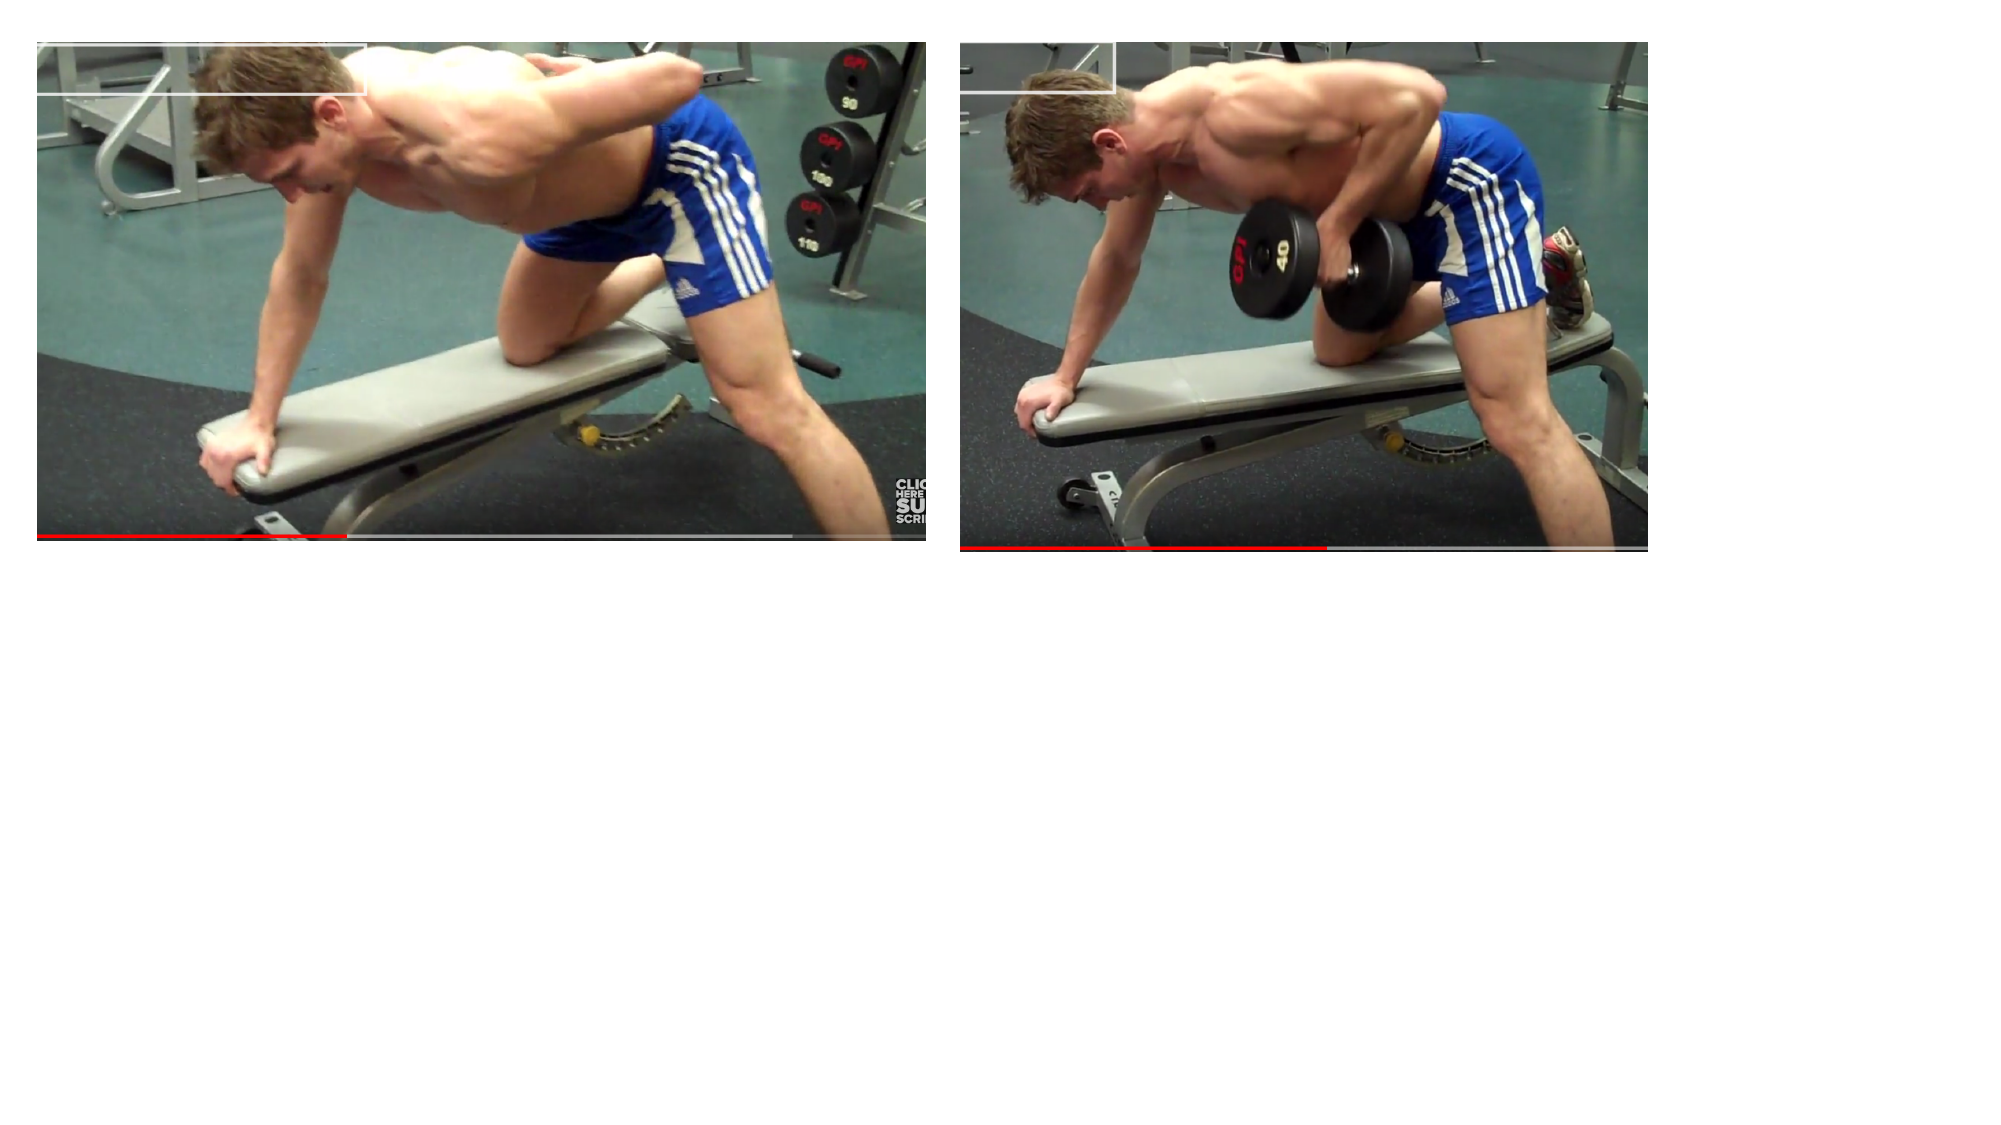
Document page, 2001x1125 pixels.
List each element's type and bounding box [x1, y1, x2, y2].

picture [960, 42, 1648, 552]
picture [37, 42, 927, 541]
